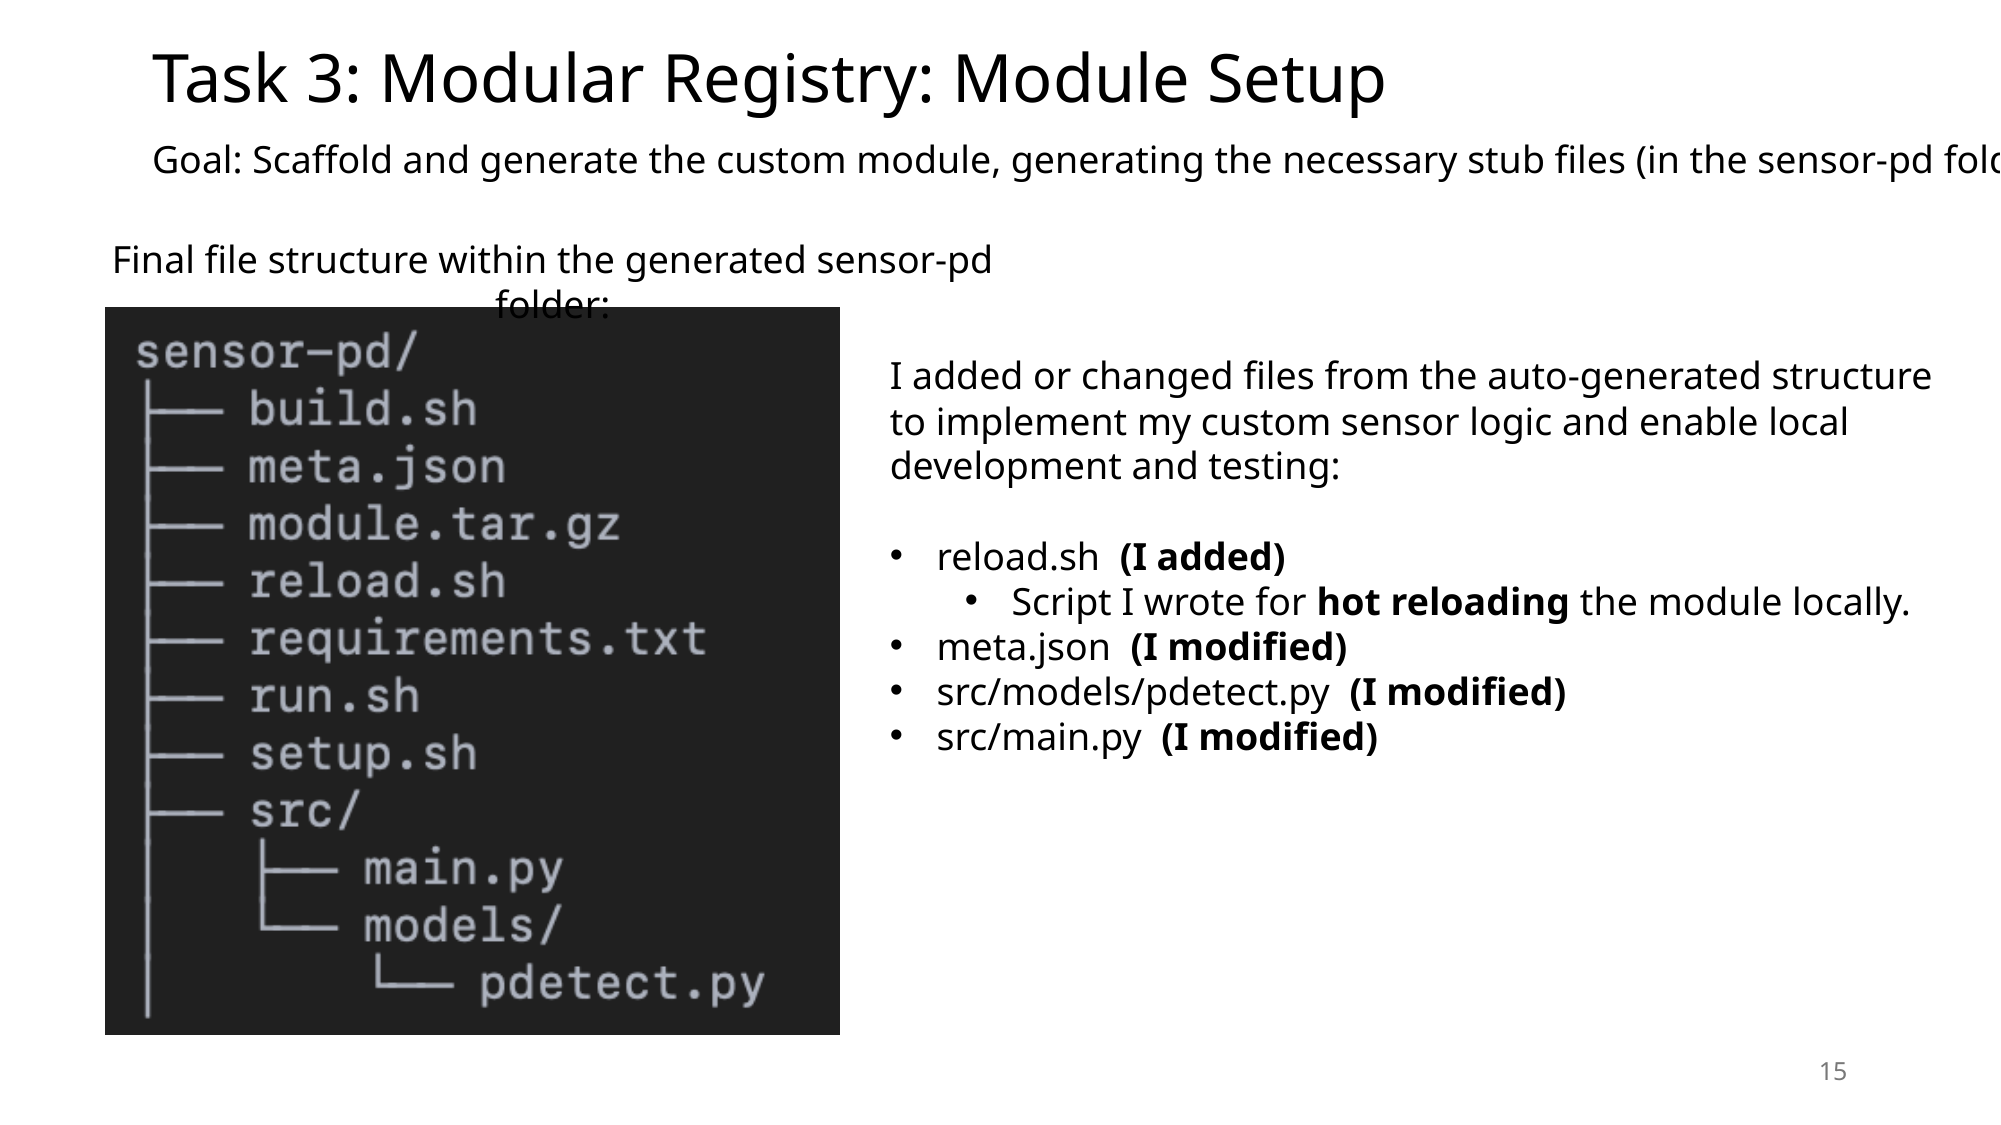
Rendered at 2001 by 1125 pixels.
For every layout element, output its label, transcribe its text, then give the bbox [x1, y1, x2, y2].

title Task 3: Modular Registry: Module Setup [137, 0, 1863, 128]
text_box Final file structure within the generated sensor-pd folder: [38, 228, 1068, 334]
picture [104, 306, 840, 1035]
text_box Goal: Scaffold and generate the custom module, generating the necessary stub files (in the sensor-pd folder). [137, 128, 2000, 189]
slide_number 15 [1412, 1042, 1863, 1103]
text_box I added or changed files from the auto-generated structure to implement my custom sensor logic and enable local development and testing: reload.sh (I added) Script I wrote for hot reloading the module locally. meta.json (I modified) src/models/pdetect.py (I modified) src/main.py (I modified) [874, 345, 1965, 765]
